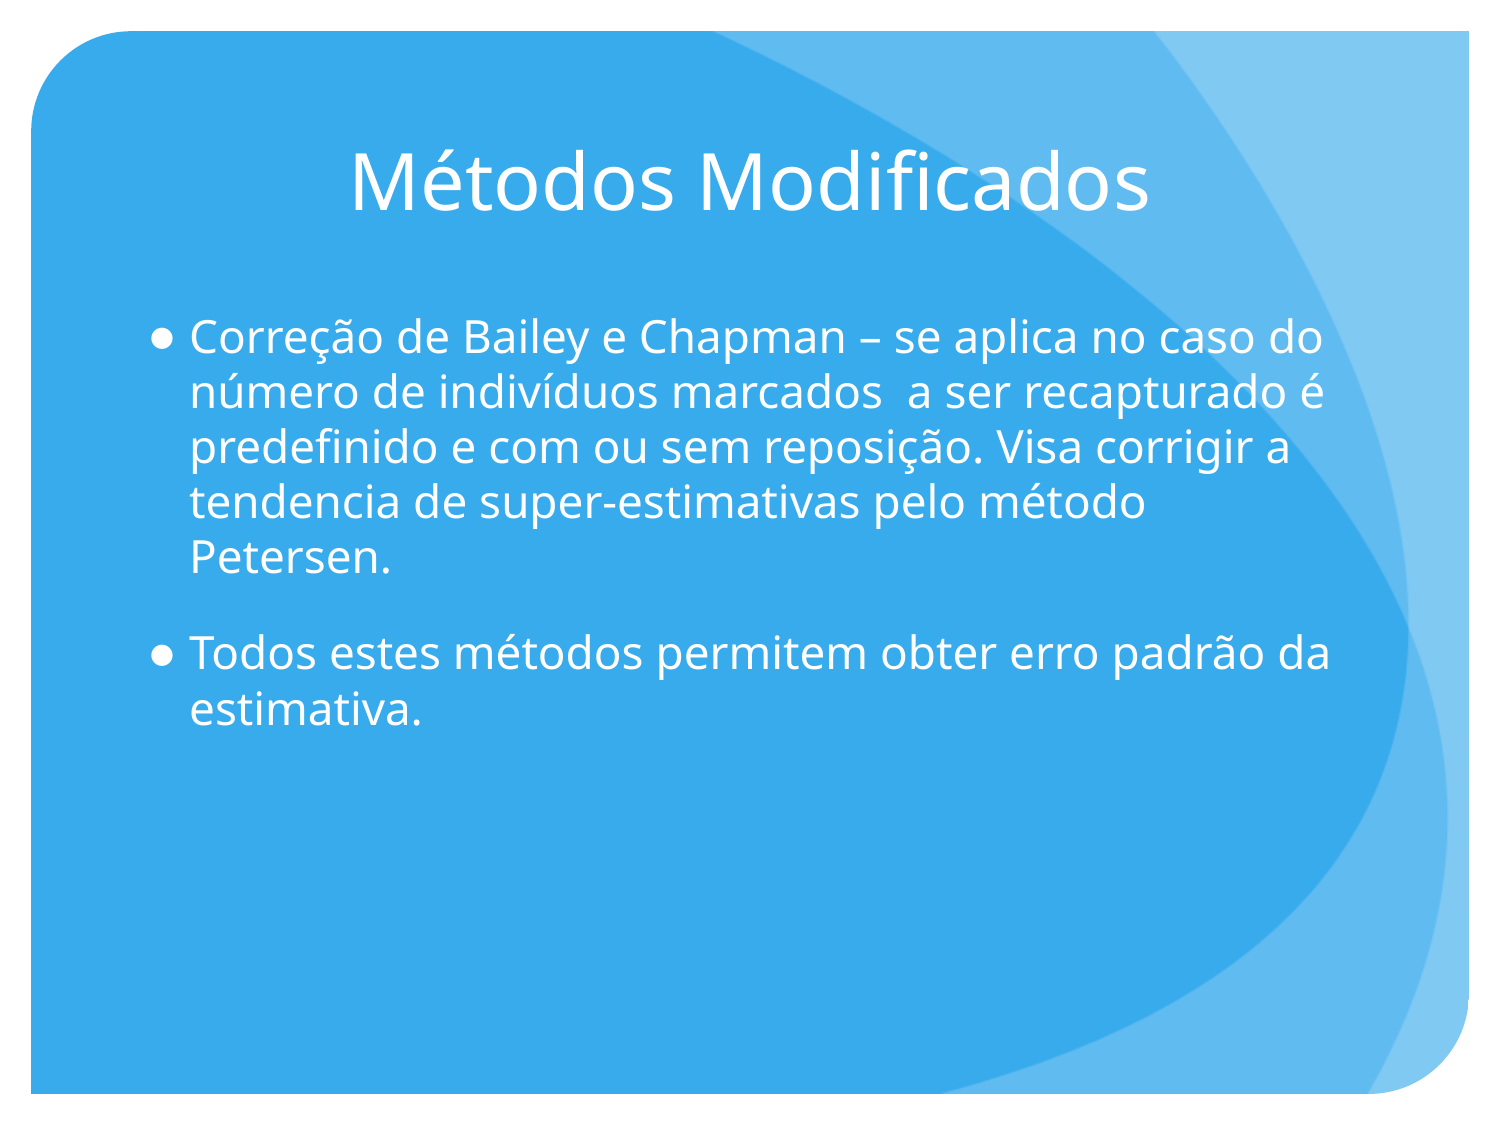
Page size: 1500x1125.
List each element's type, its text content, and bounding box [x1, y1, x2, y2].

list Correção de Bailey e Chapman – se aplica no caso do número de indivíduos marcados a ser recapturado é predefinido e com ou sem reposição. Visa corrigir a tendencia de super-estimativas pelo método Petersen. Todos estes métodos permitem obter erro padrão da estimativa. [127, 299, 1372, 991]
picture [24, 30, 1473, 1094]
title Métodos Modificados [127, 62, 1372, 234]
